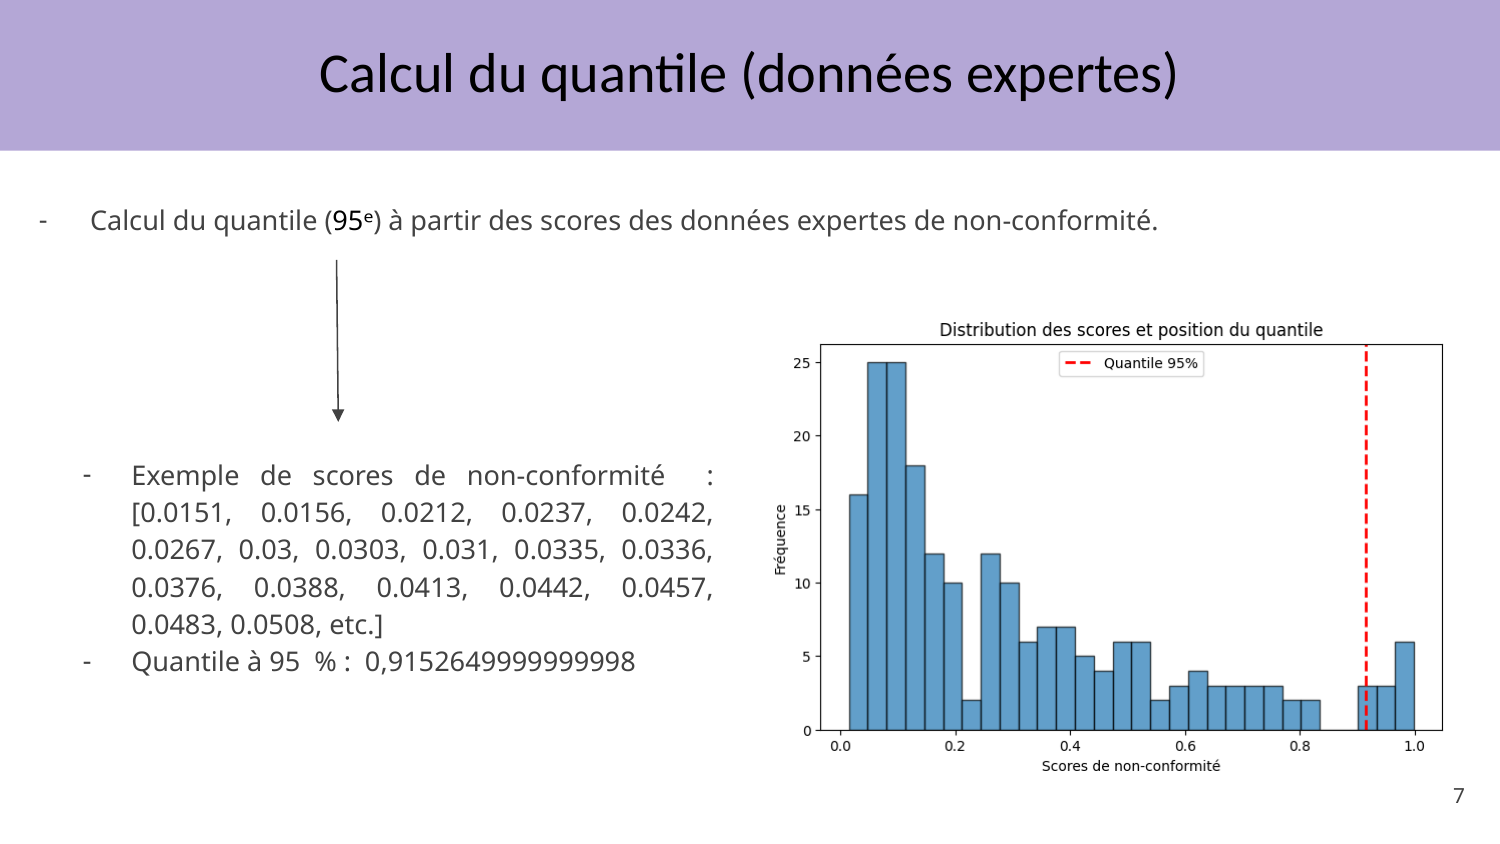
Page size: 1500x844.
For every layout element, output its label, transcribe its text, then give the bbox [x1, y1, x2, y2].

picture [763, 311, 1452, 783]
slide_number ‹#› [1389, 764, 1480, 830]
title Calcul du quantile (données expertes) [70, 21, 1430, 119]
text_box Calcul du quantile (95ᵉ) à partir des scores des données expertes de non-conformité. [0, 187, 1500, 273]
text_box Exemple de scores de non-conformité : [0.0151, 0.0156, 0.0212, 0.0237, 0.0242, 0.0267, 0.03, 0.0303, 0.031, 0.0335, 0.0336, 0.0376, 0.0388, 0.0413, 0.0442, 0.0457, 0.0483, 0.0508, etc.] Quantile à 95 % : 0,9152649999999998 [41, 438, 729, 693]
